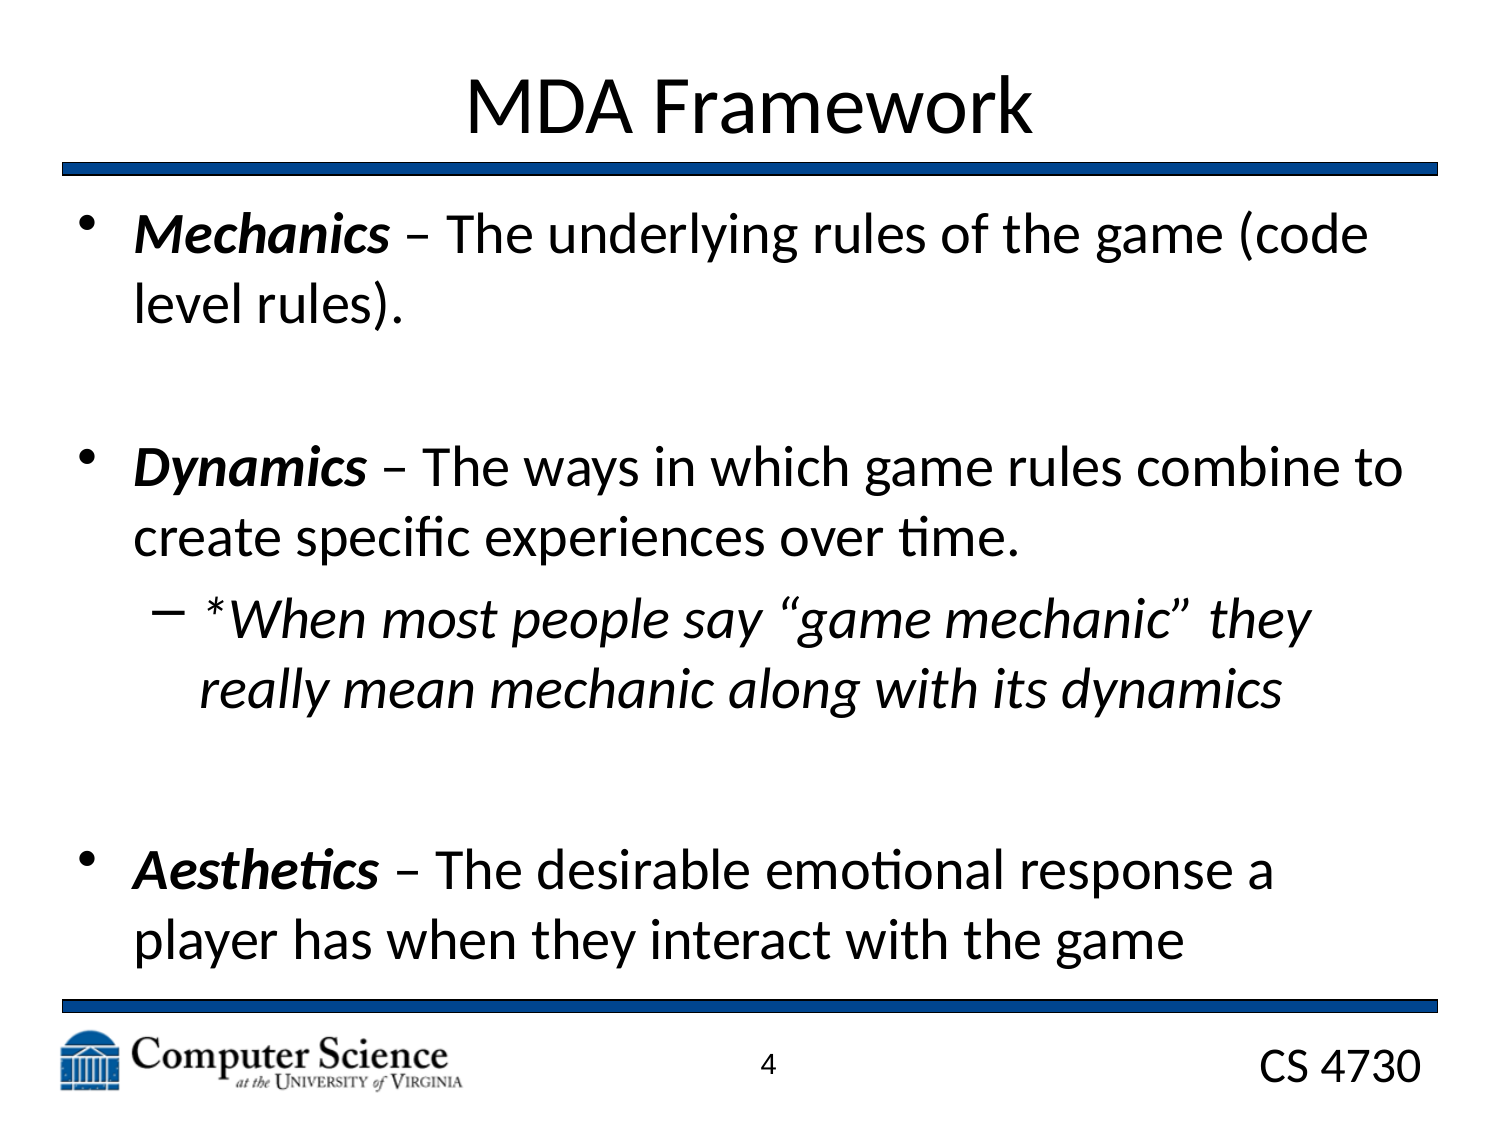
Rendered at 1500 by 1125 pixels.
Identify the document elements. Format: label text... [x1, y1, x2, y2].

footer 4 [512, 1037, 1026, 1088]
picture [50, 1024, 472, 1101]
title MDA Framework [62, 49, 1438, 151]
list Mechanics – The underlying rules of the game (code level rules). Dynamics – The ways in which game rules combine to create specific experiences over time. *When most people say “game mechanic” they really mean mechanic along with its dynamics Aesthetics – The desirable emotional response a player has when they interact with the game [62, 187, 1438, 1001]
